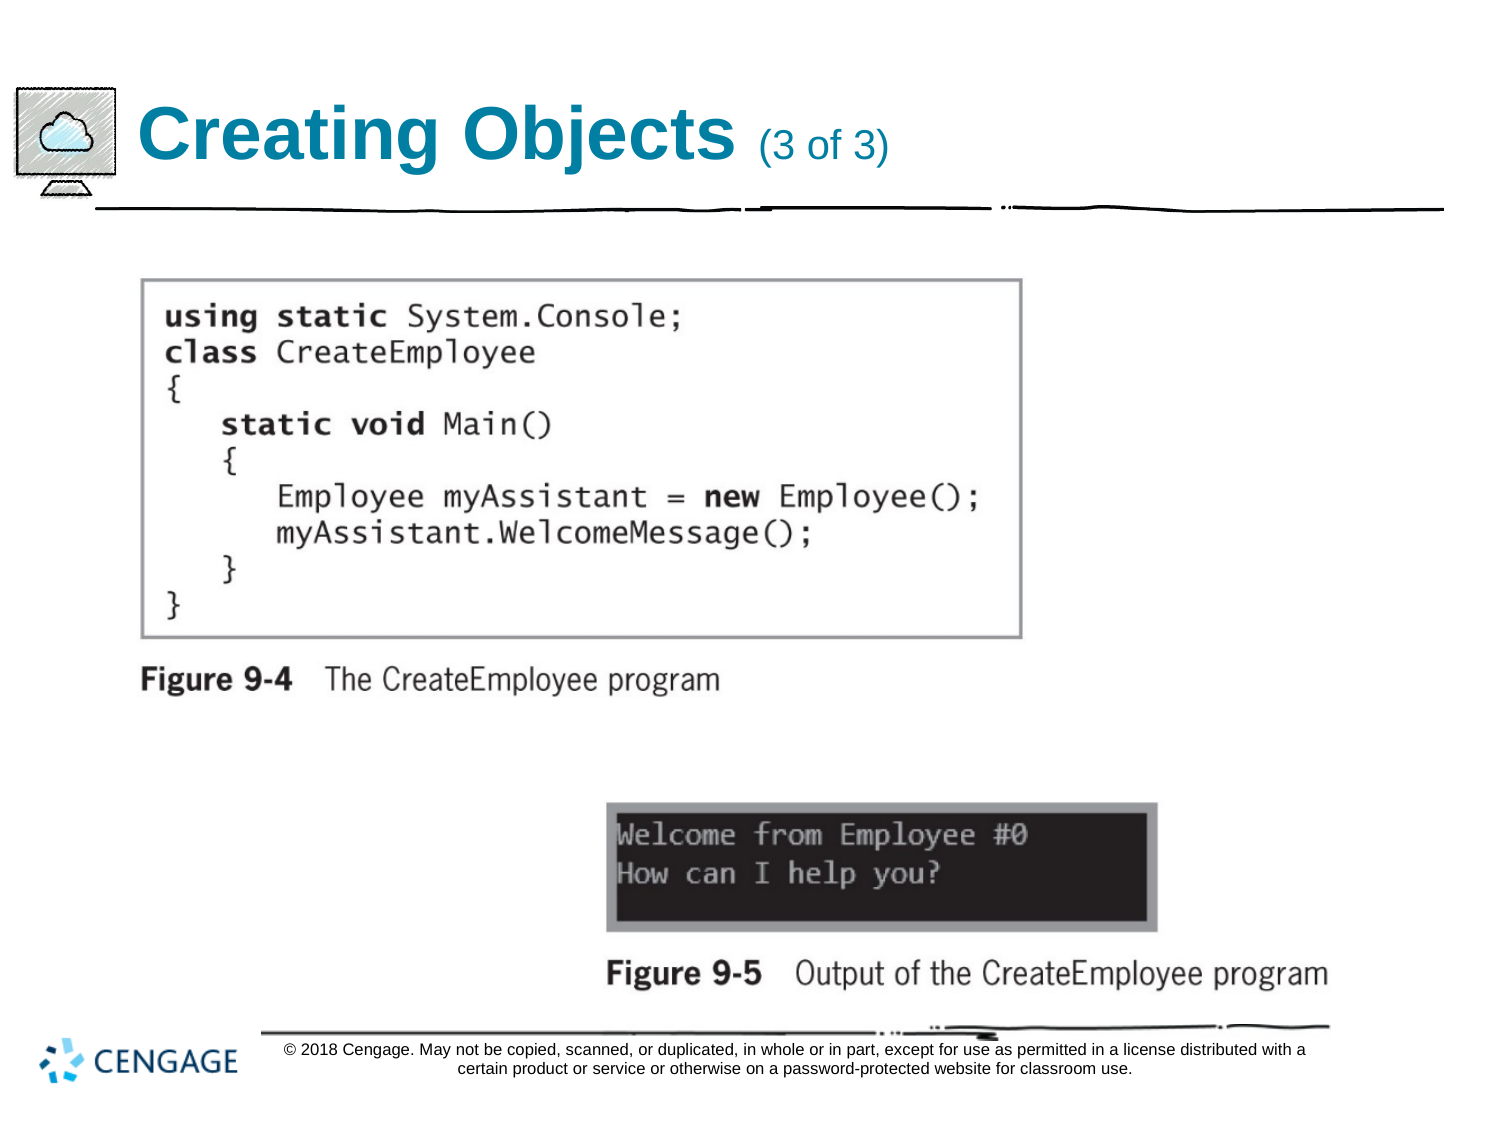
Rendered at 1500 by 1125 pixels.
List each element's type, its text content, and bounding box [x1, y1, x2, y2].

picture [603, 799, 1331, 995]
picture [95, 205, 1444, 213]
picture [261, 1024, 1331, 1040]
picture [137, 274, 1027, 701]
picture [13, 86, 117, 201]
title Creating Objects (3 of 3) [137, 84, 1430, 175]
picture [19, 1024, 250, 1096]
list © 2018 Cengage. May not be copied, scanned, or duplicated, in whole or in part, except for use as permitted in a license distributed with a certain product or service or otherwise on a password-protected website for classroom use. [261, 1040, 1331, 1089]
